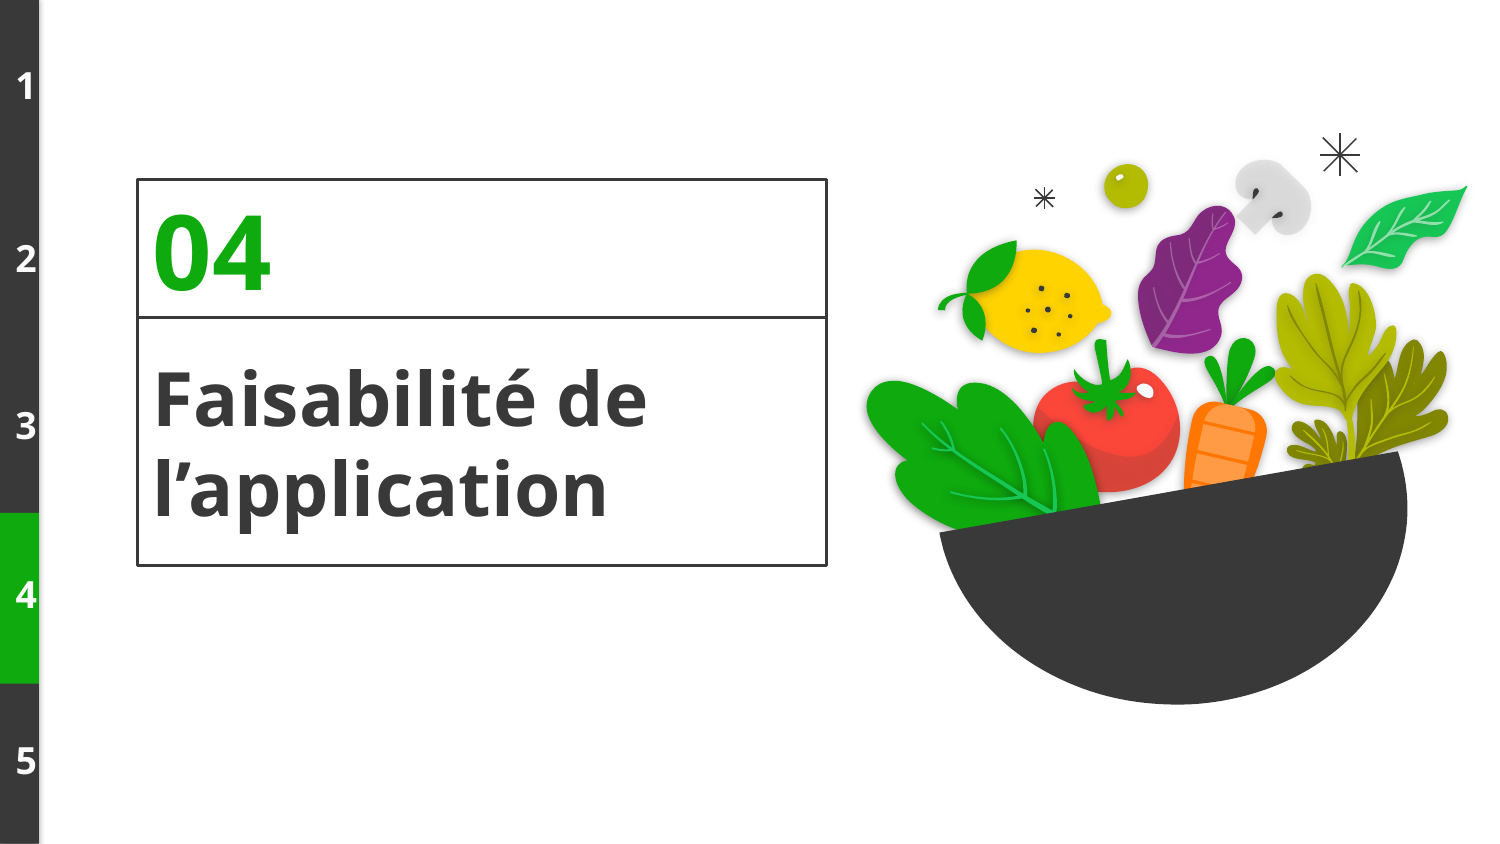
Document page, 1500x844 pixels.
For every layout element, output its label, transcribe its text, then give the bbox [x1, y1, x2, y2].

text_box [849, 133, 1484, 717]
text_box [0, 0, 41, 511]
text_box [0, 511, 41, 686]
text_box [0, 686, 41, 844]
title 04 [136, 178, 828, 319]
text_box 4 [0, 563, 39, 624]
text_box 5 [0, 730, 39, 790]
title Faisabilité de l’application [136, 319, 828, 567]
text_box 2 [0, 227, 40, 287]
text_box 1 [0, 55, 40, 115]
text_box 3 [0, 394, 40, 455]
